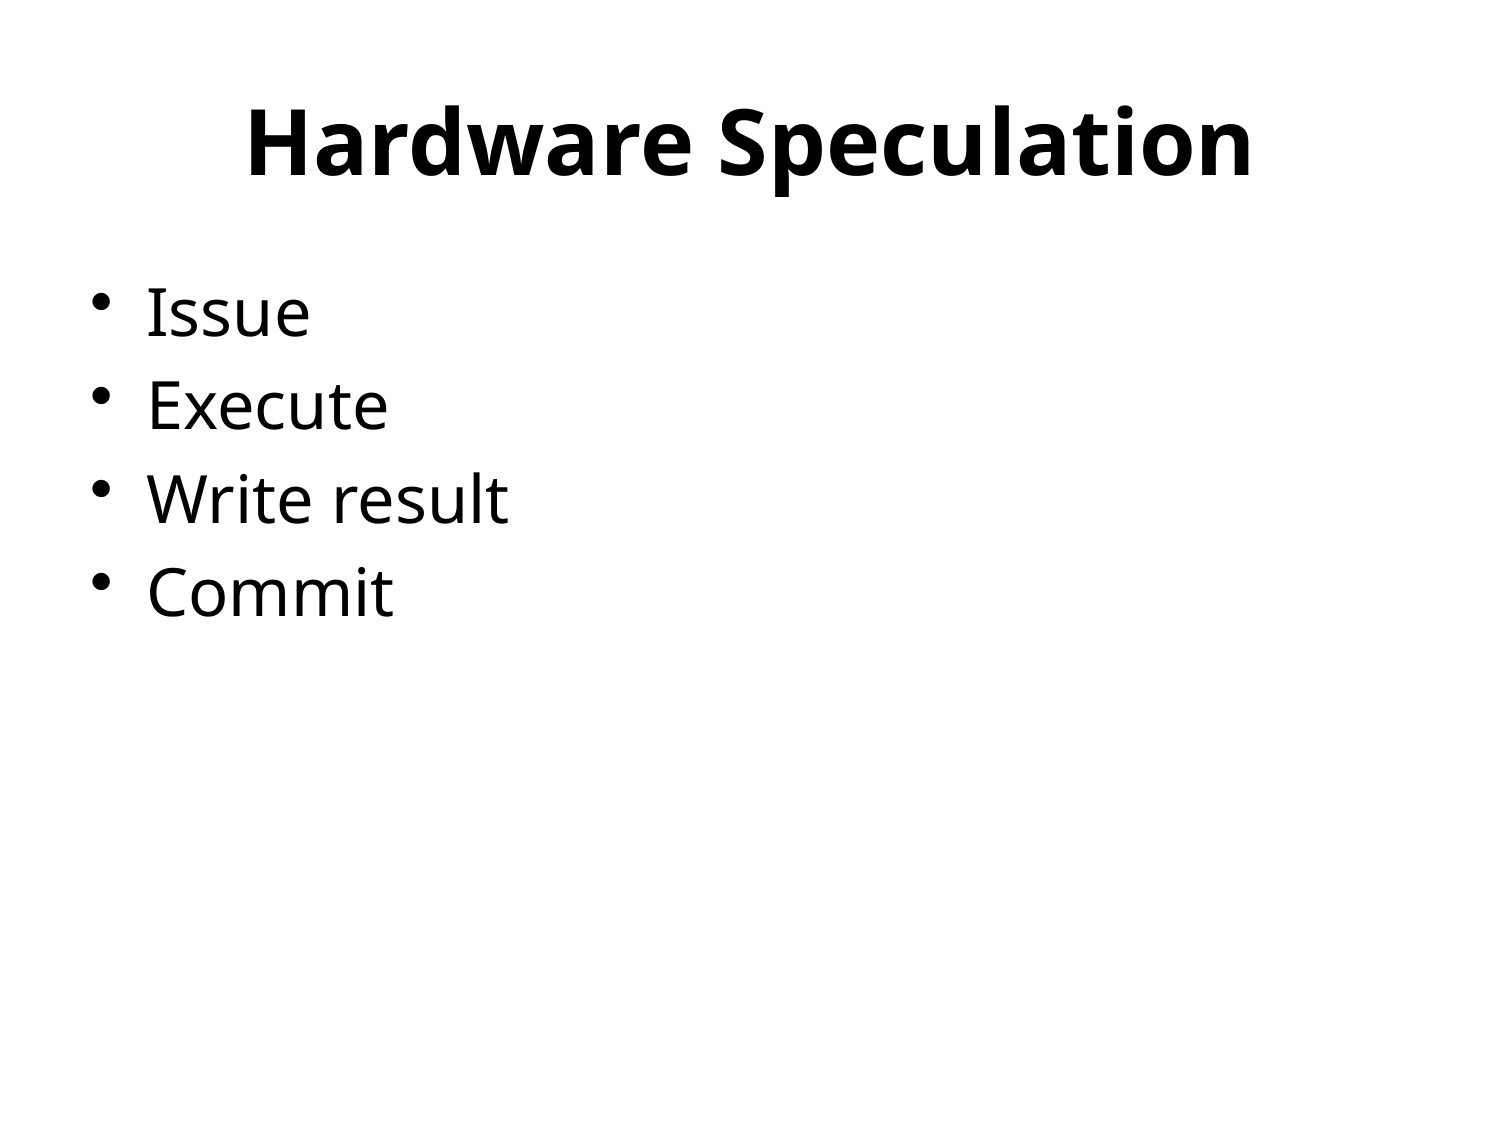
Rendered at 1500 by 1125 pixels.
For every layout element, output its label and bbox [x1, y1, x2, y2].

title [0, 45, 1500, 233]
list [75, 262, 1500, 1005]
